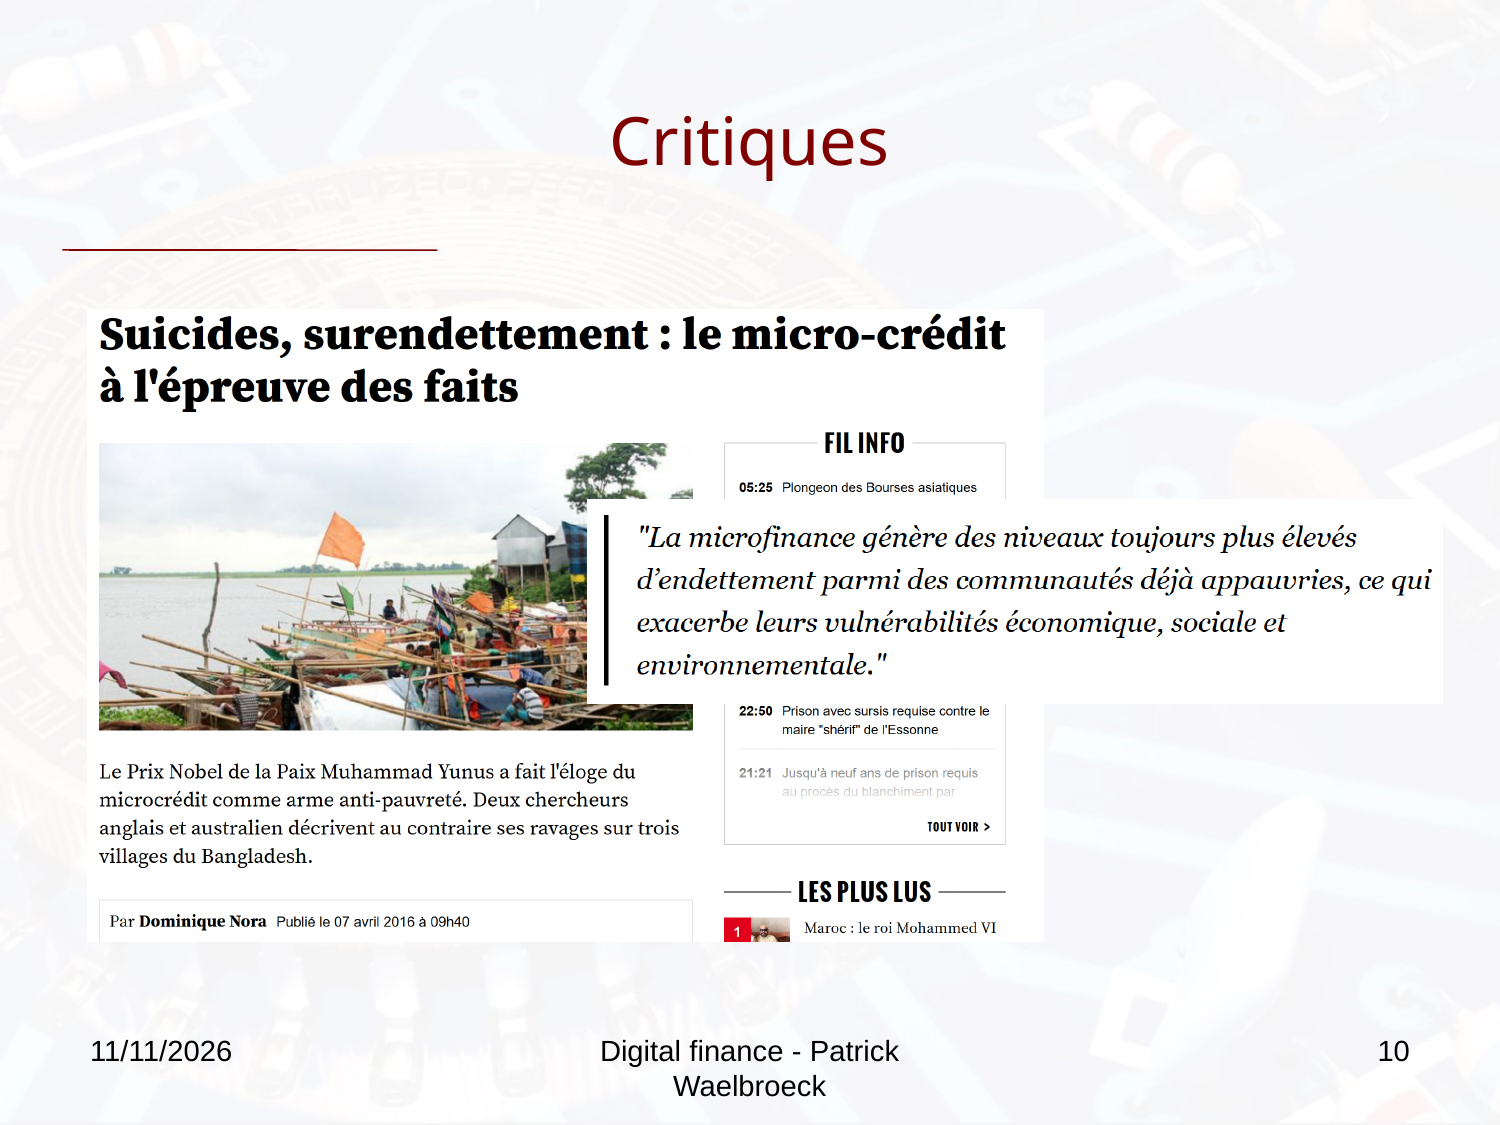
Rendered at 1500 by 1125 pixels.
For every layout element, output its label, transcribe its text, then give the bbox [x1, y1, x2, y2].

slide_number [75, 1024, 425, 1103]
title Critiques [75, 45, 1425, 233]
slide_number 10 [1074, 1024, 1425, 1103]
picture [0, 0, 1500, 1125]
footer Digital finance - Patrick Waelbroeck [512, 1024, 988, 1103]
